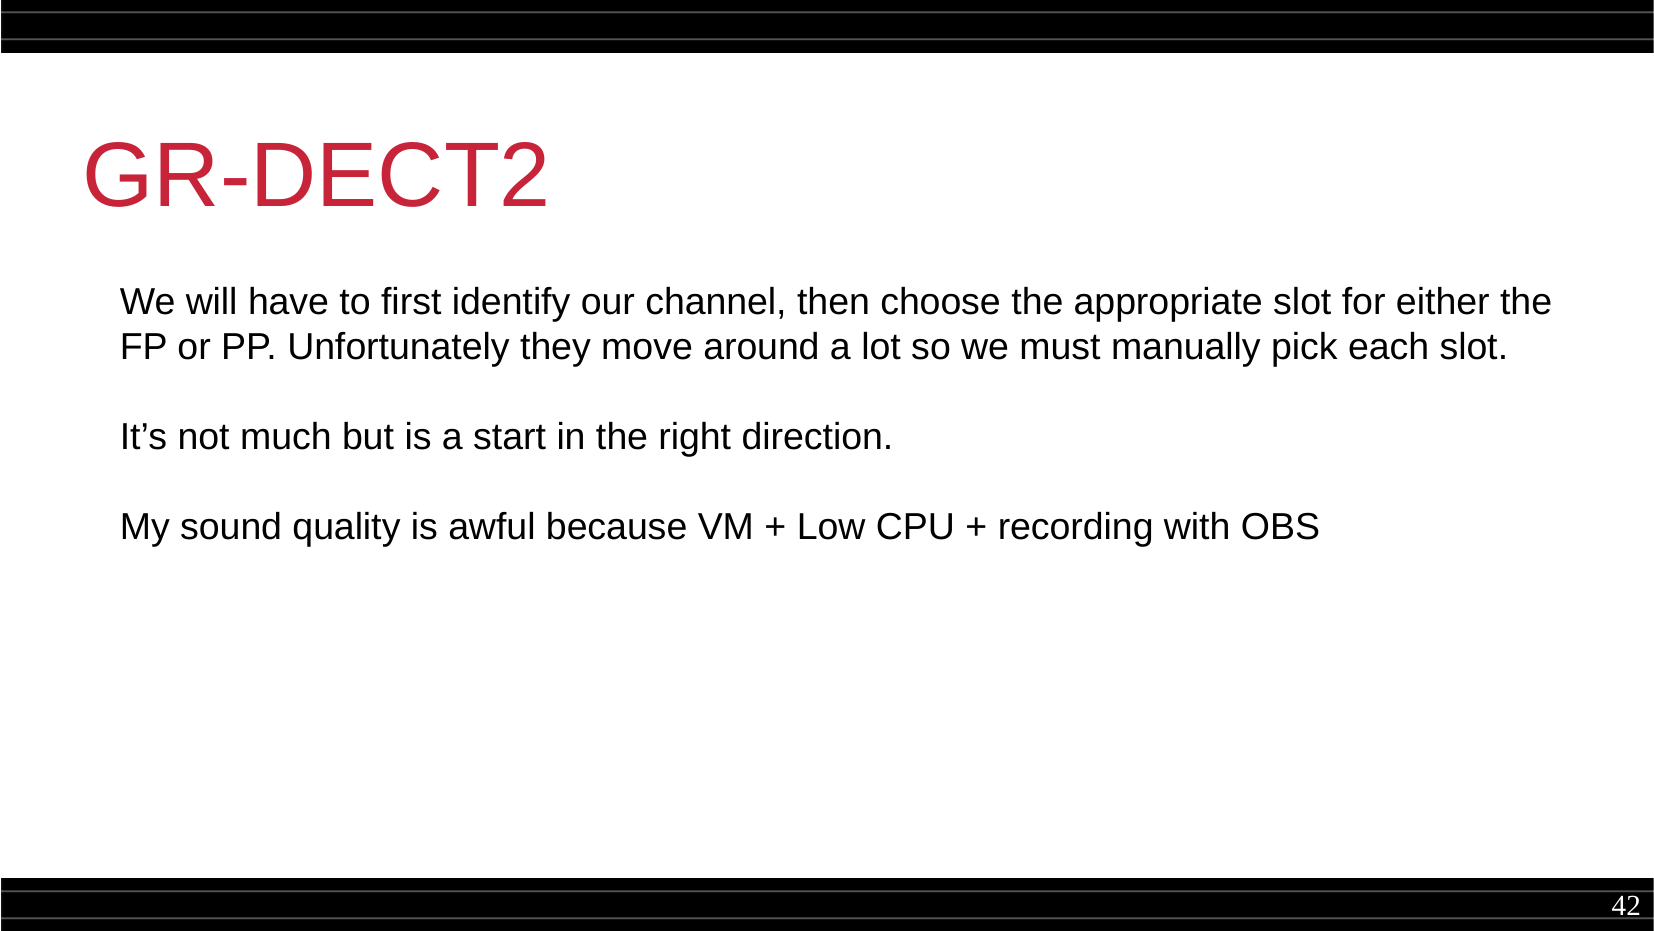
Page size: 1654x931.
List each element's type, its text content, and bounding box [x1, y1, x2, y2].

picture [1, 0, 1654, 53]
text_box GR-DECT2 [82, 92, 1571, 248]
text_box We will have to first identify our channel, then choose the appropriate slot for either the FP or PP. Unfortunately they move around a lot so we must manually pick each slot. It’s not much but is a start in the right direction. My sound quality is awful because VM + Low CPU + recording with OBS [104, 270, 1590, 537]
picture [1, 878, 1654, 931]
text_box [82, 271, 1571, 850]
